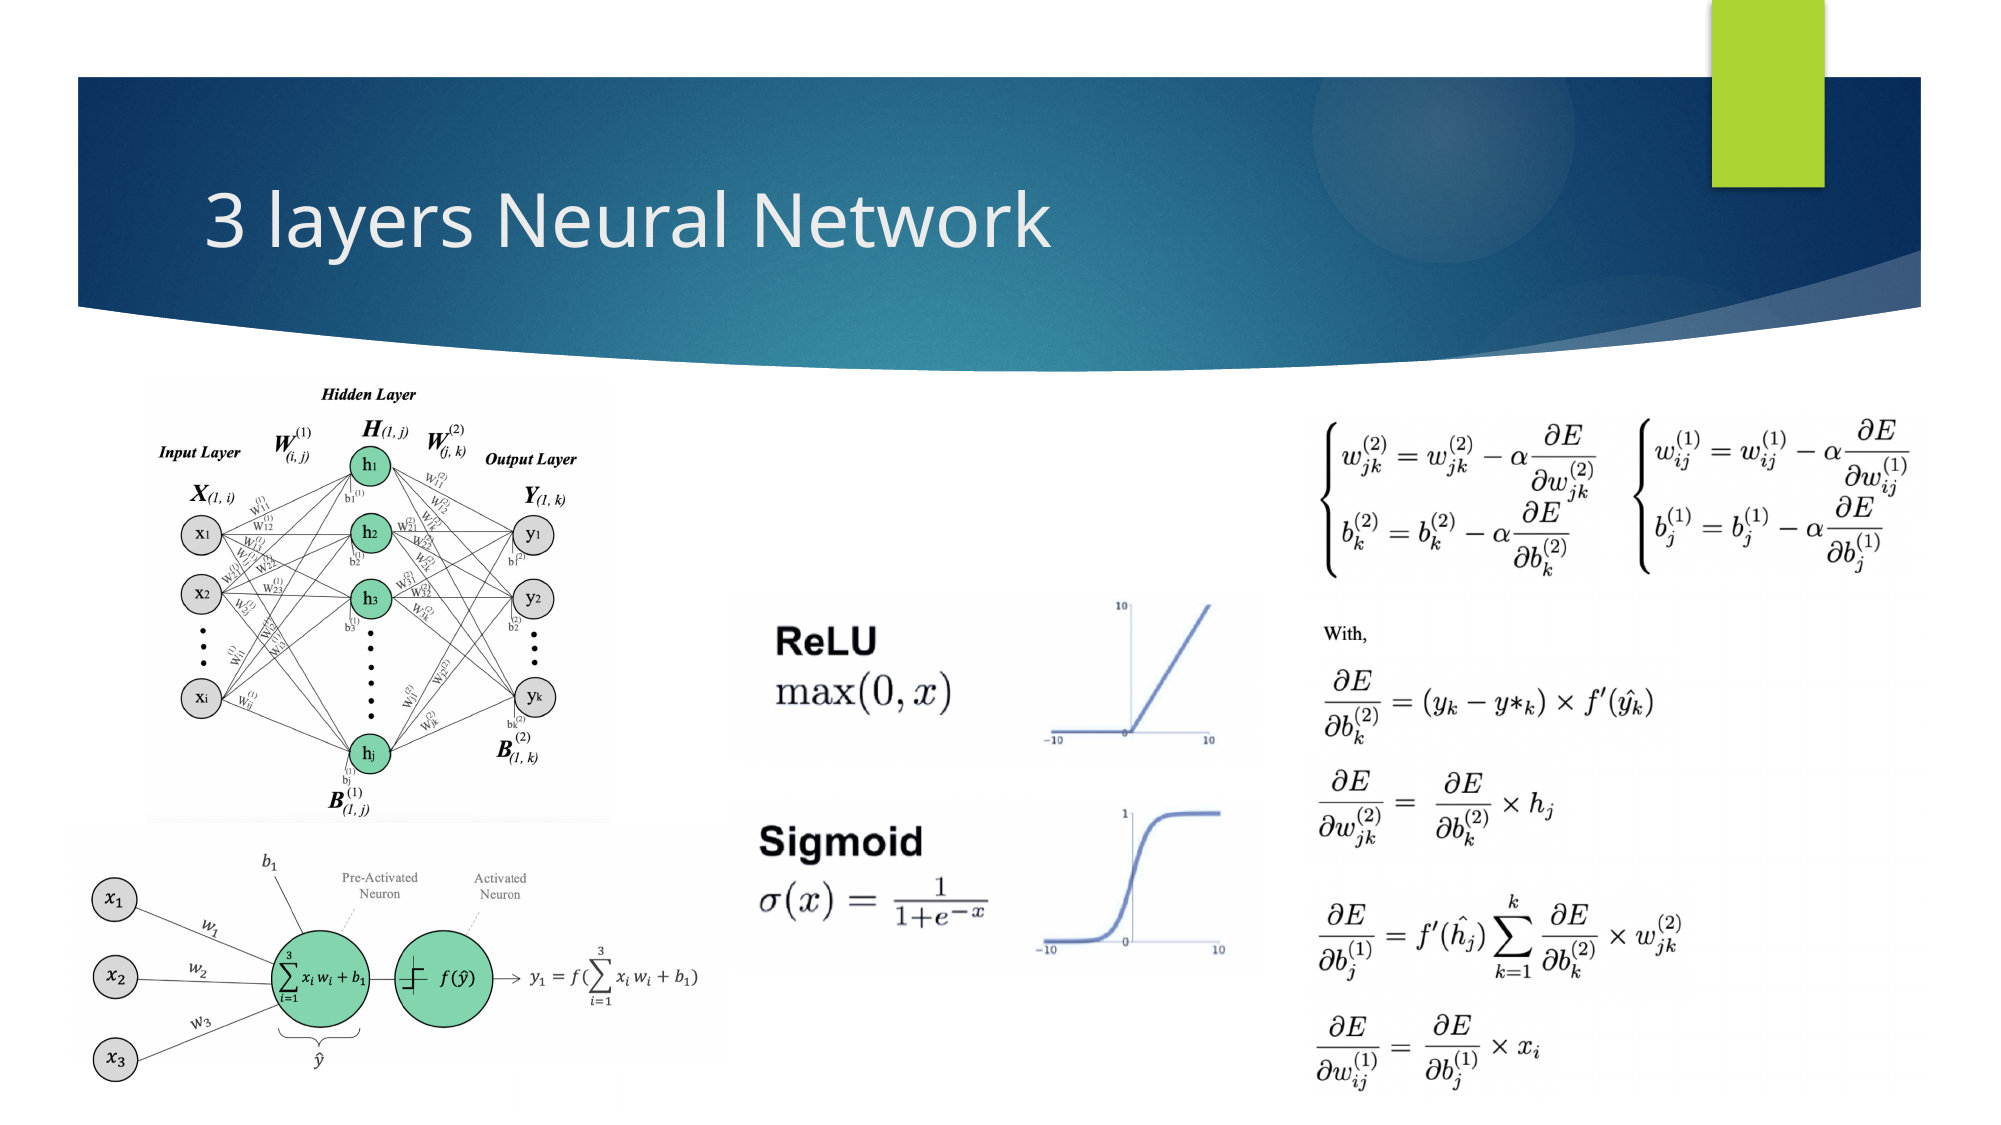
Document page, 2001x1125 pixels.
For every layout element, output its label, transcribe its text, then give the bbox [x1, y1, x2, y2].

picture [732, 591, 1262, 763]
title 3 layers Neural Network [189, 159, 1627, 276]
picture [71, 778, 1263, 1119]
picture [1303, 410, 1922, 1100]
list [146, 380, 610, 821]
